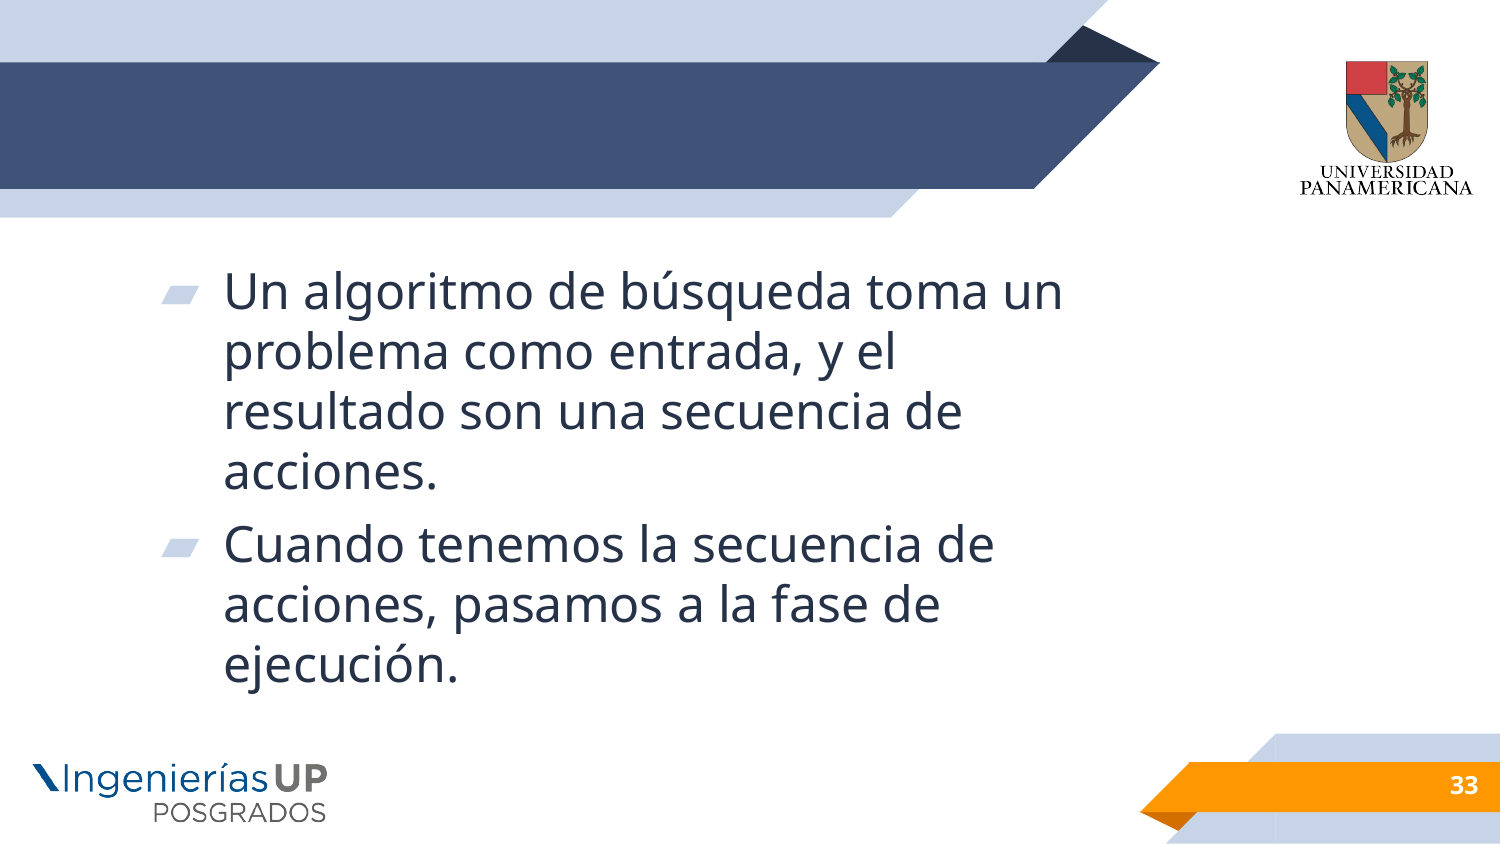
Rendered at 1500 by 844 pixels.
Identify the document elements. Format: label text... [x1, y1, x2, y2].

picture [1286, 44, 1490, 210]
slide_number 33 [1249, 760, 1494, 813]
list Un algoritmo de búsqueda toma un problema como entrada, y el resultado son una secuencia de acciones. Cuando tenemos la secuencia de acciones, pasamos a la fase de ejecución. [133, 217, 1140, 734]
picture [15, 737, 344, 844]
